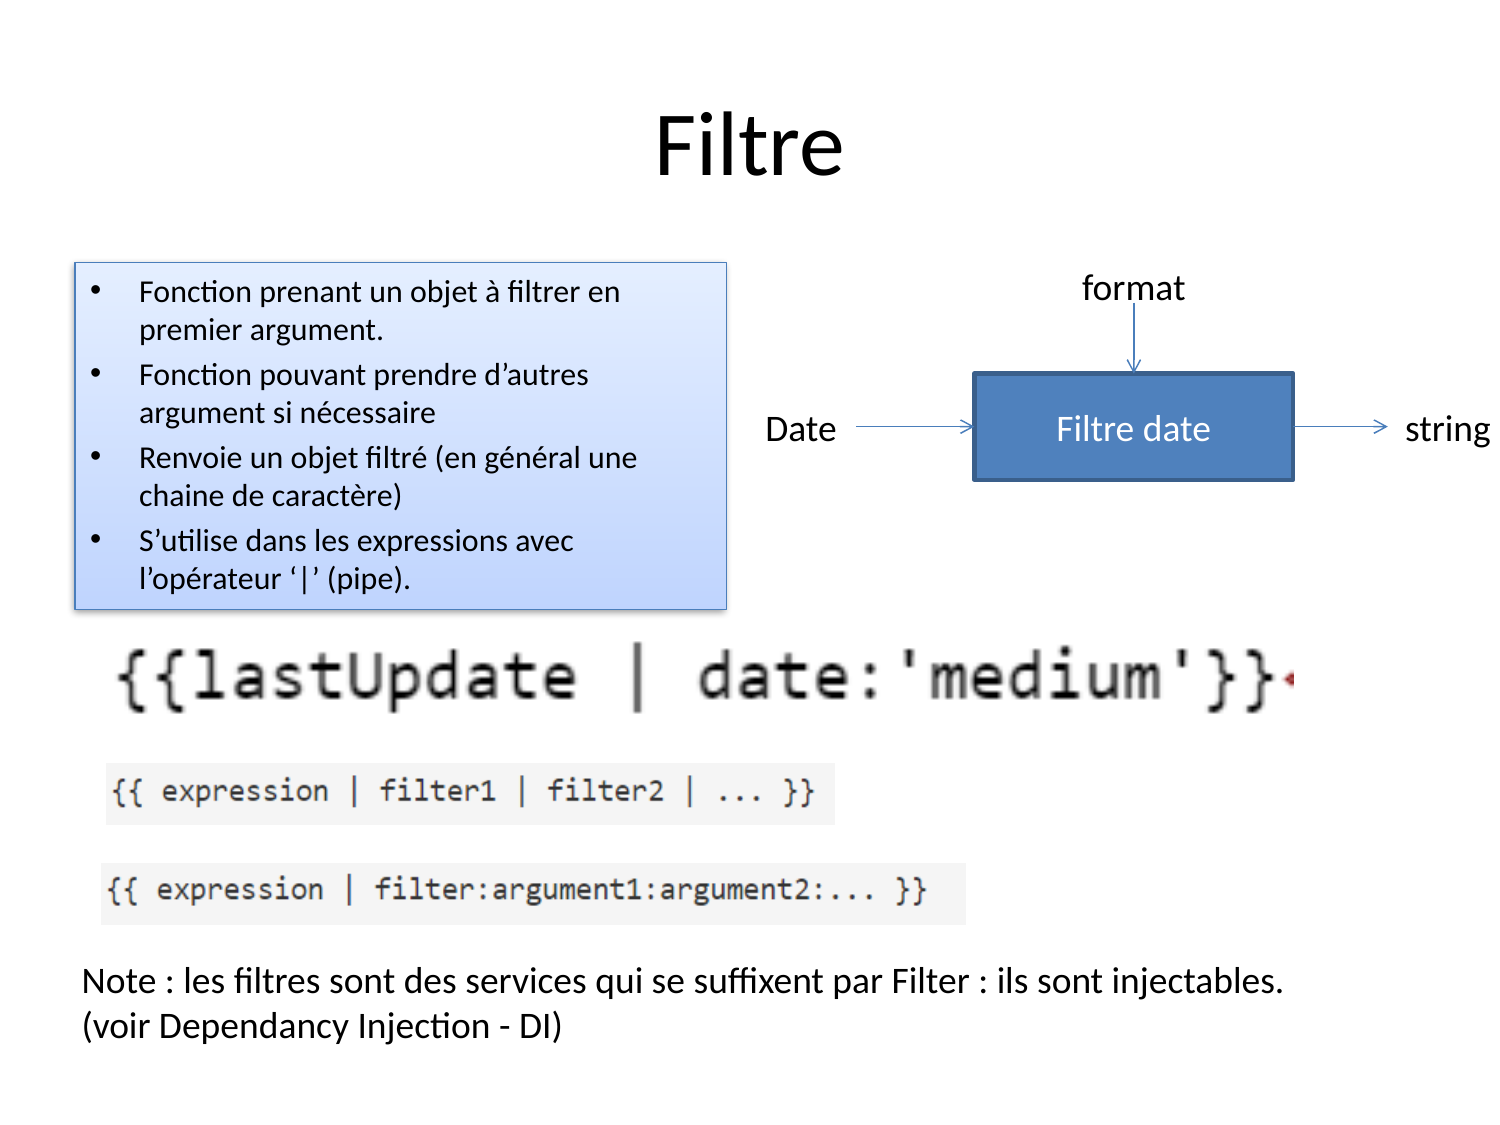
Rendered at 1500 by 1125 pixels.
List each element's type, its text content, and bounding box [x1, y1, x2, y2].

list Fonction prenant un objet à filtrer en premier argument. Fonction pouvant prendre d’autres argument si nécessaire Renvoie un objet filtré (en général une chaine de caractère) S’utilise dans les expressions avec l’opérateur ‘|’ (pipe). [74, 262, 727, 610]
text_box format [1067, 255, 1201, 315]
picture [106, 762, 836, 825]
text_box Note : les filtres sont des services qui se suffixent par Filter : ils sont injectables. (voir Dependancy Injection - DI) [66, 948, 1310, 1054]
title Filtre [75, 45, 1425, 233]
picture [100, 862, 966, 925]
text_box Date [750, 397, 852, 457]
text_box string [1390, 396, 1500, 457]
text_box Filtre date [972, 371, 1295, 482]
picture [106, 633, 1294, 729]
